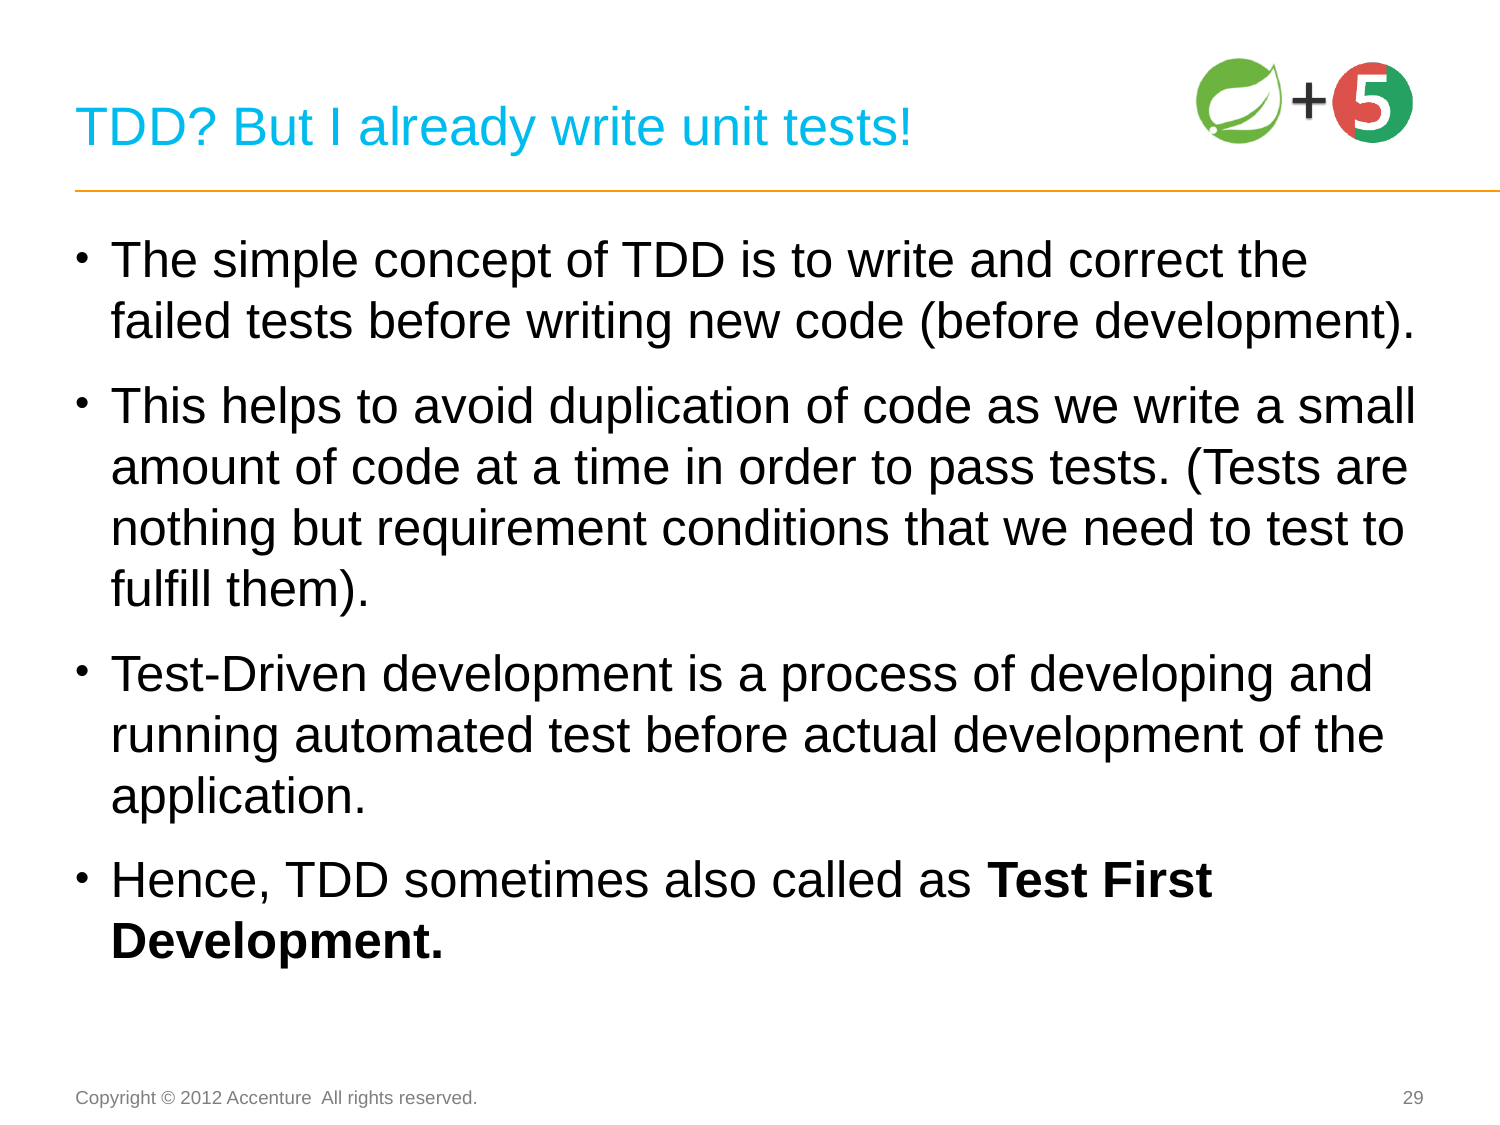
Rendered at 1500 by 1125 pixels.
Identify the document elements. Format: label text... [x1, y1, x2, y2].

list The simple concept of TDD is to write and correct the failed tests before writing new code (before development). This helps to avoid duplication of code as we write a small amount of code at a time in order to pass tests. (Tests are nothing but requirement conditions that we need to test to fulfill them). Test-Driven development is a process of developing and running automated test before actual development of the application. Hence, TDD sometimes also called as Test First Development. [75, 226, 1425, 1018]
title TDD? But I already write unit tests! [75, 27, 1422, 157]
